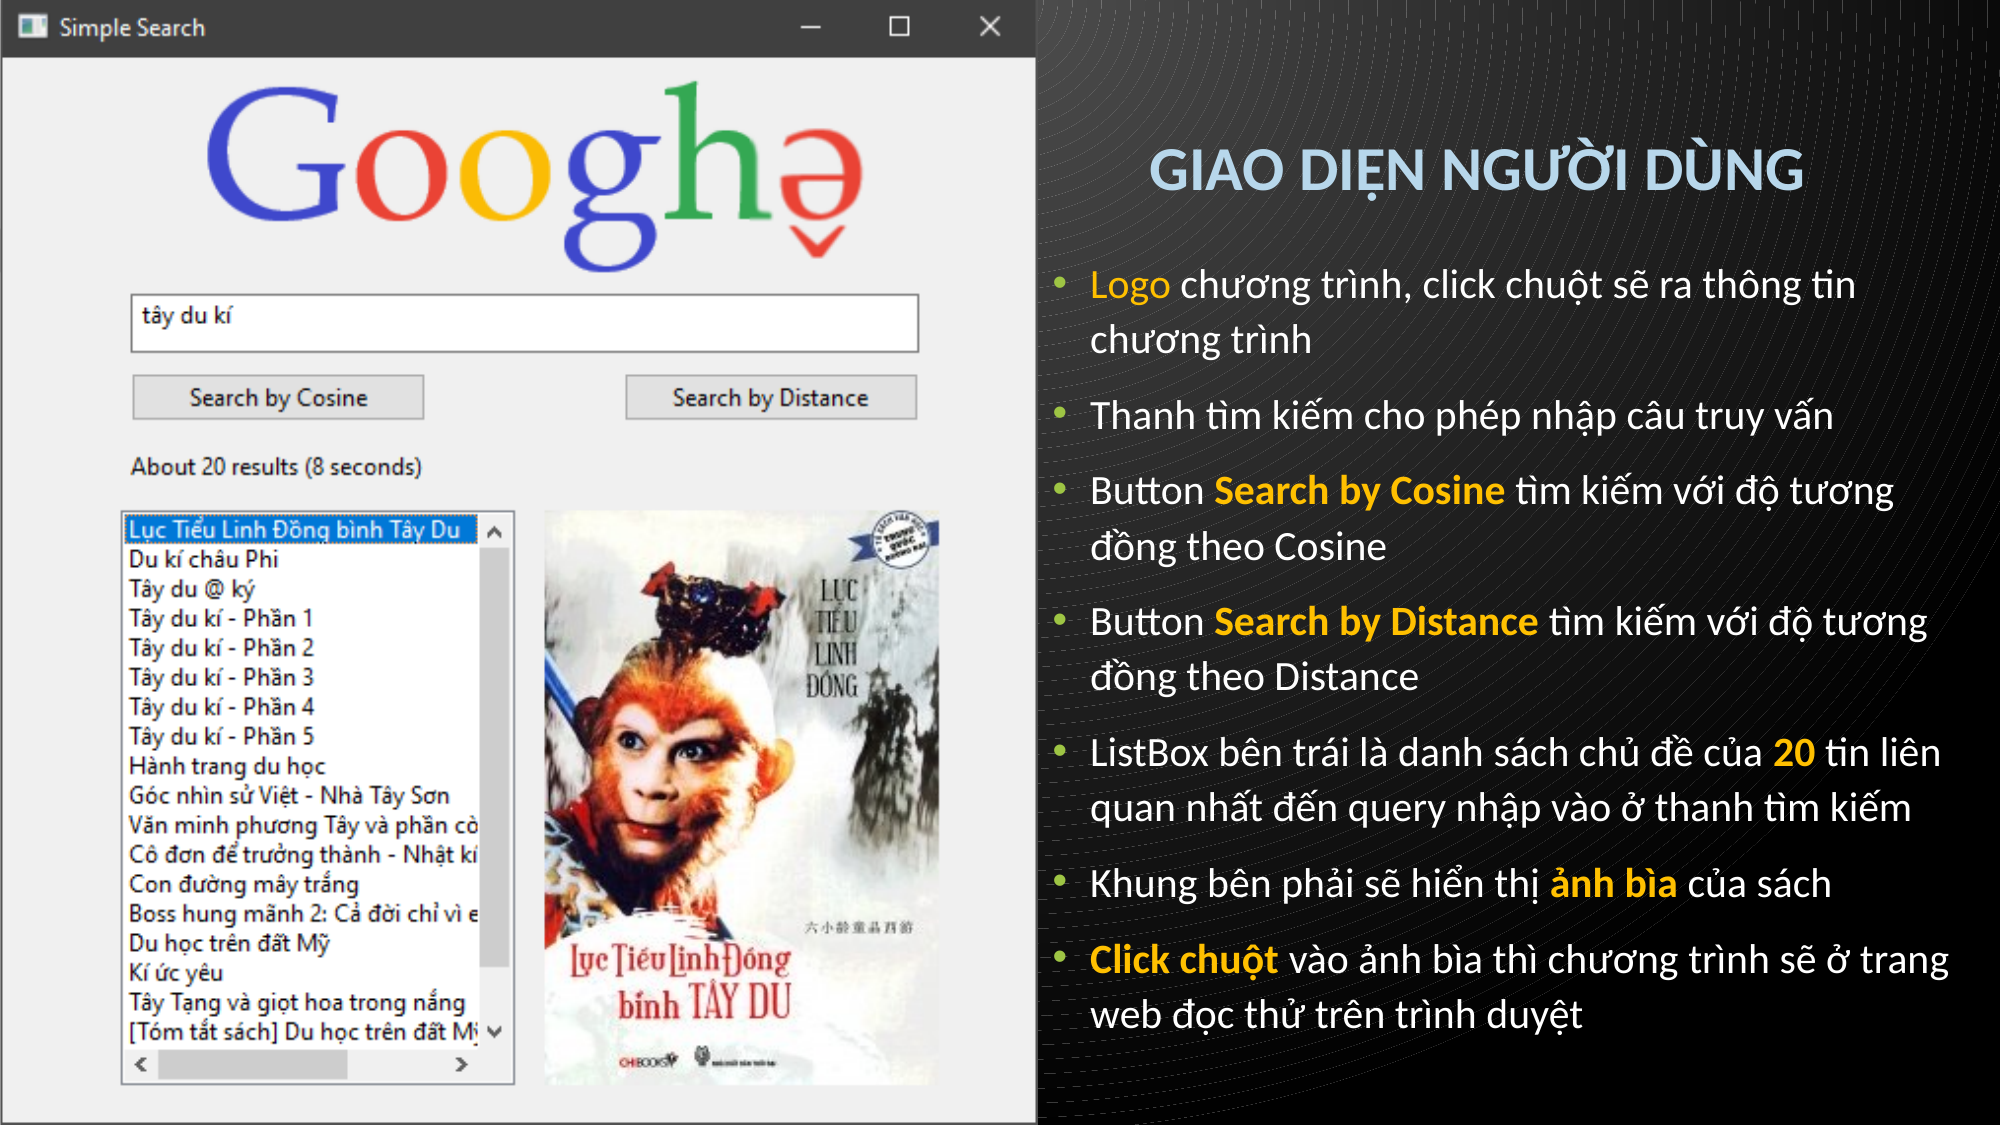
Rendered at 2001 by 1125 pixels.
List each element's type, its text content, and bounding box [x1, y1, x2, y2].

text_box GIAO DIỆN NGƯỜI DÙNG [1134, 120, 1904, 211]
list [0, 0, 1039, 1125]
text_box Logo chương trình, click chuột sẽ ra thông tin chương trình Thanh tìm kiếm cho phép nhập câu truy vấn Button Search by Cosine tìm kiếm với độ tương đồng theo Cosine Button Search by Distance tìm kiếm với độ tương đồng theo Distance ListBox bên trái là danh sách chủ đề của 20 tin liên quan nhất đến query nhập vào ở thanh tìm kiếm Khung bên phải sẽ hiển thị ảnh bìa của sách Click chuột vào ảnh bìa thì chương trình sẽ ở trang web đọc thử trên trình duyệt [1045, 244, 2000, 1038]
